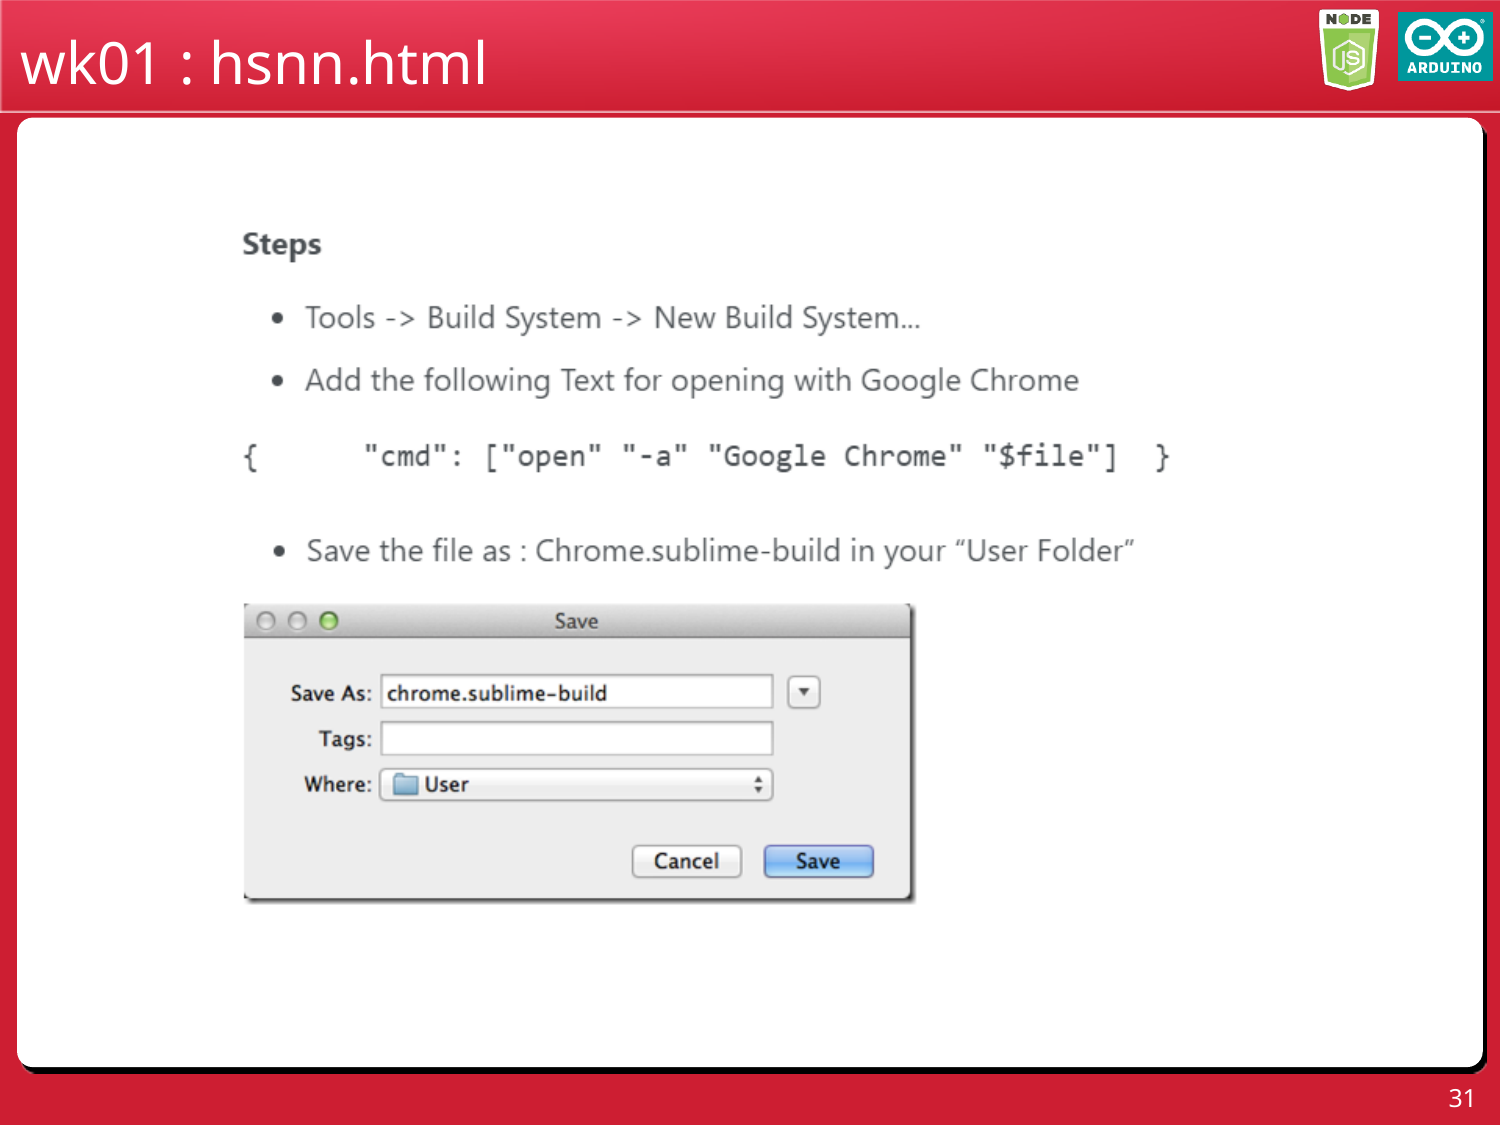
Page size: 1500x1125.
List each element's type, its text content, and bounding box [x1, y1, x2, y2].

text_box wk01 : hsnn.html [20, 25, 1305, 109]
picture [223, 516, 1187, 922]
picture [0, 0, 1500, 113]
picture [230, 214, 1187, 496]
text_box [1303, 7, 1493, 93]
slide_number 31 [1410, 1074, 1493, 1125]
